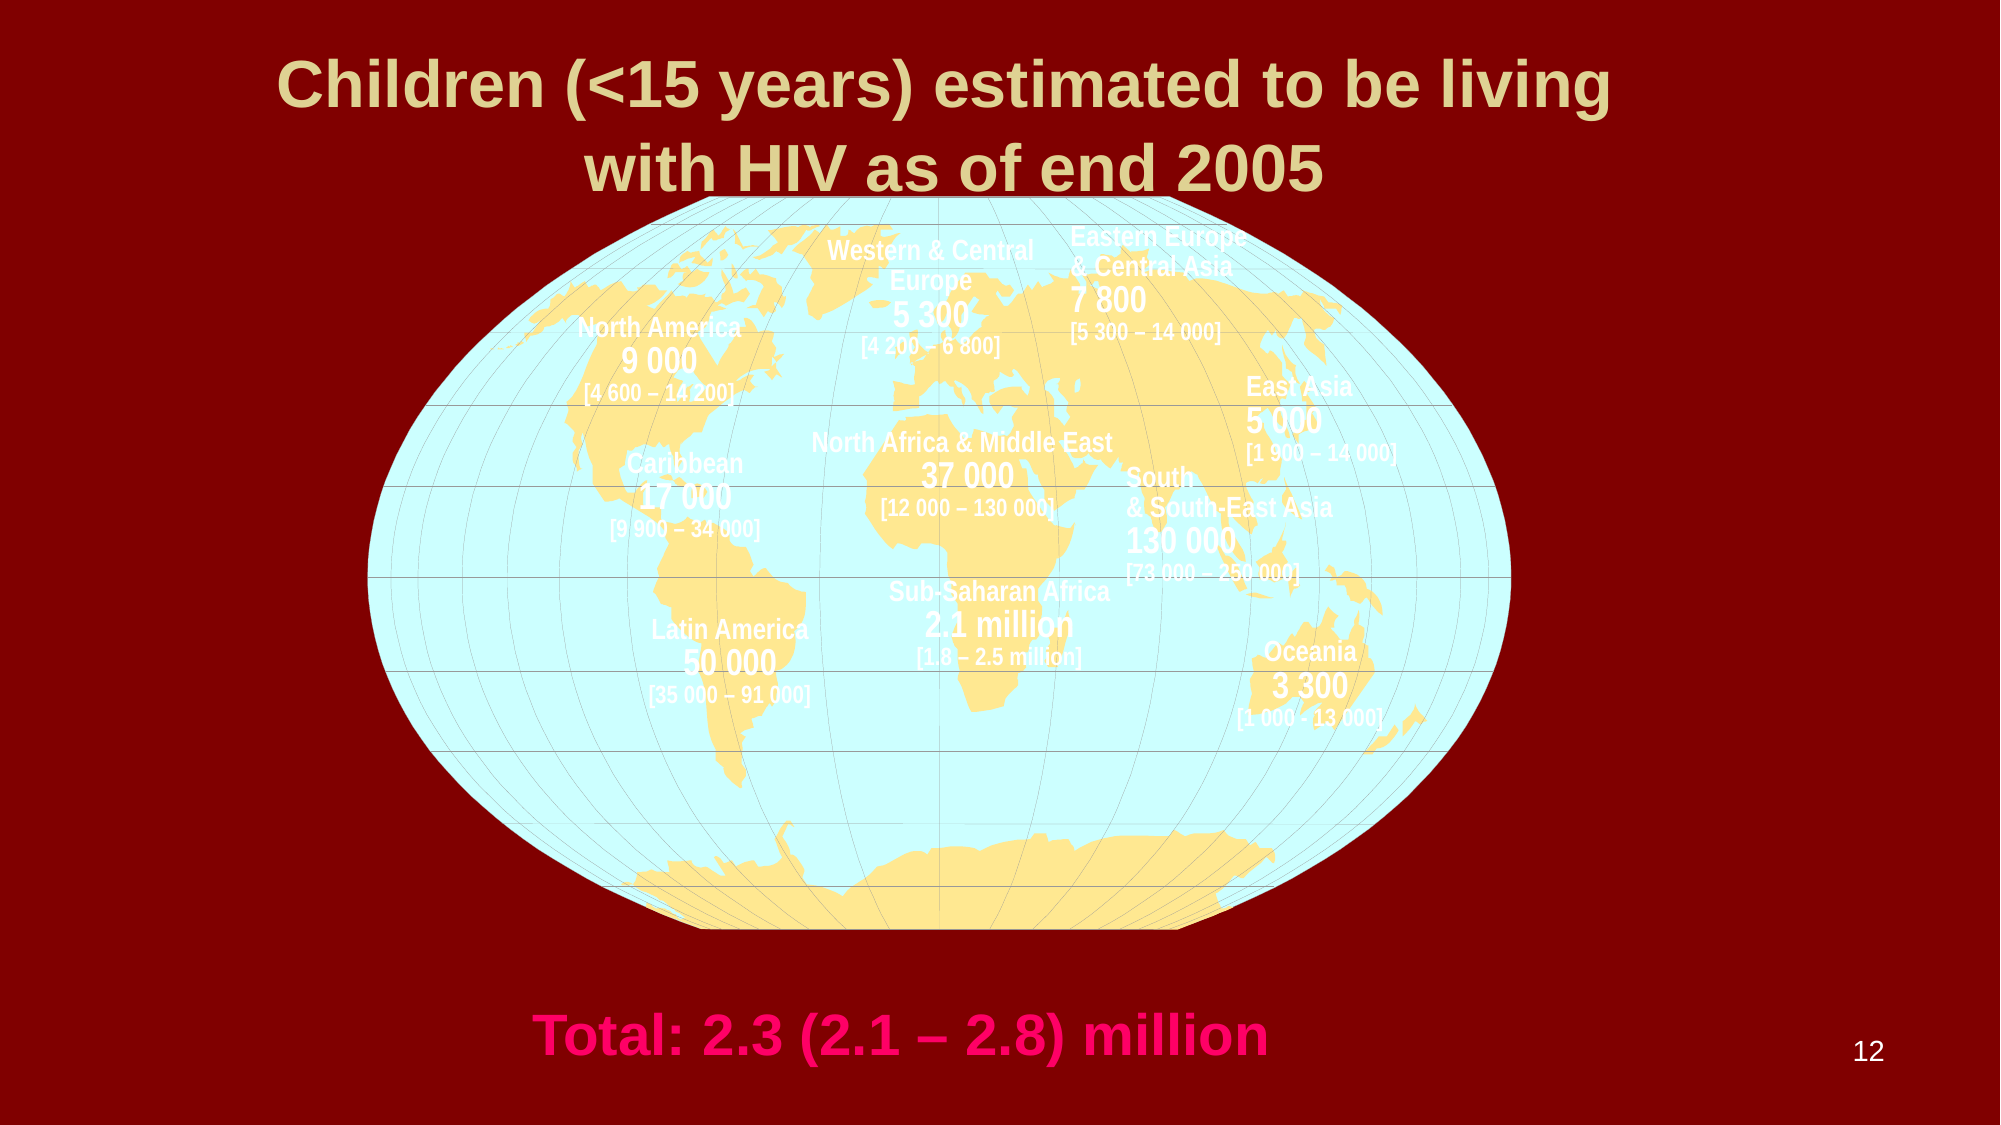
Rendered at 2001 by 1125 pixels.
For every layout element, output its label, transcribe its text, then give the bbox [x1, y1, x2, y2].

title Children (<15 years) estimated to be living with HIV as of end 2005 [267, 42, 1643, 199]
slide_number 12 [1433, 1024, 1900, 1103]
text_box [249, 196, 1630, 1075]
